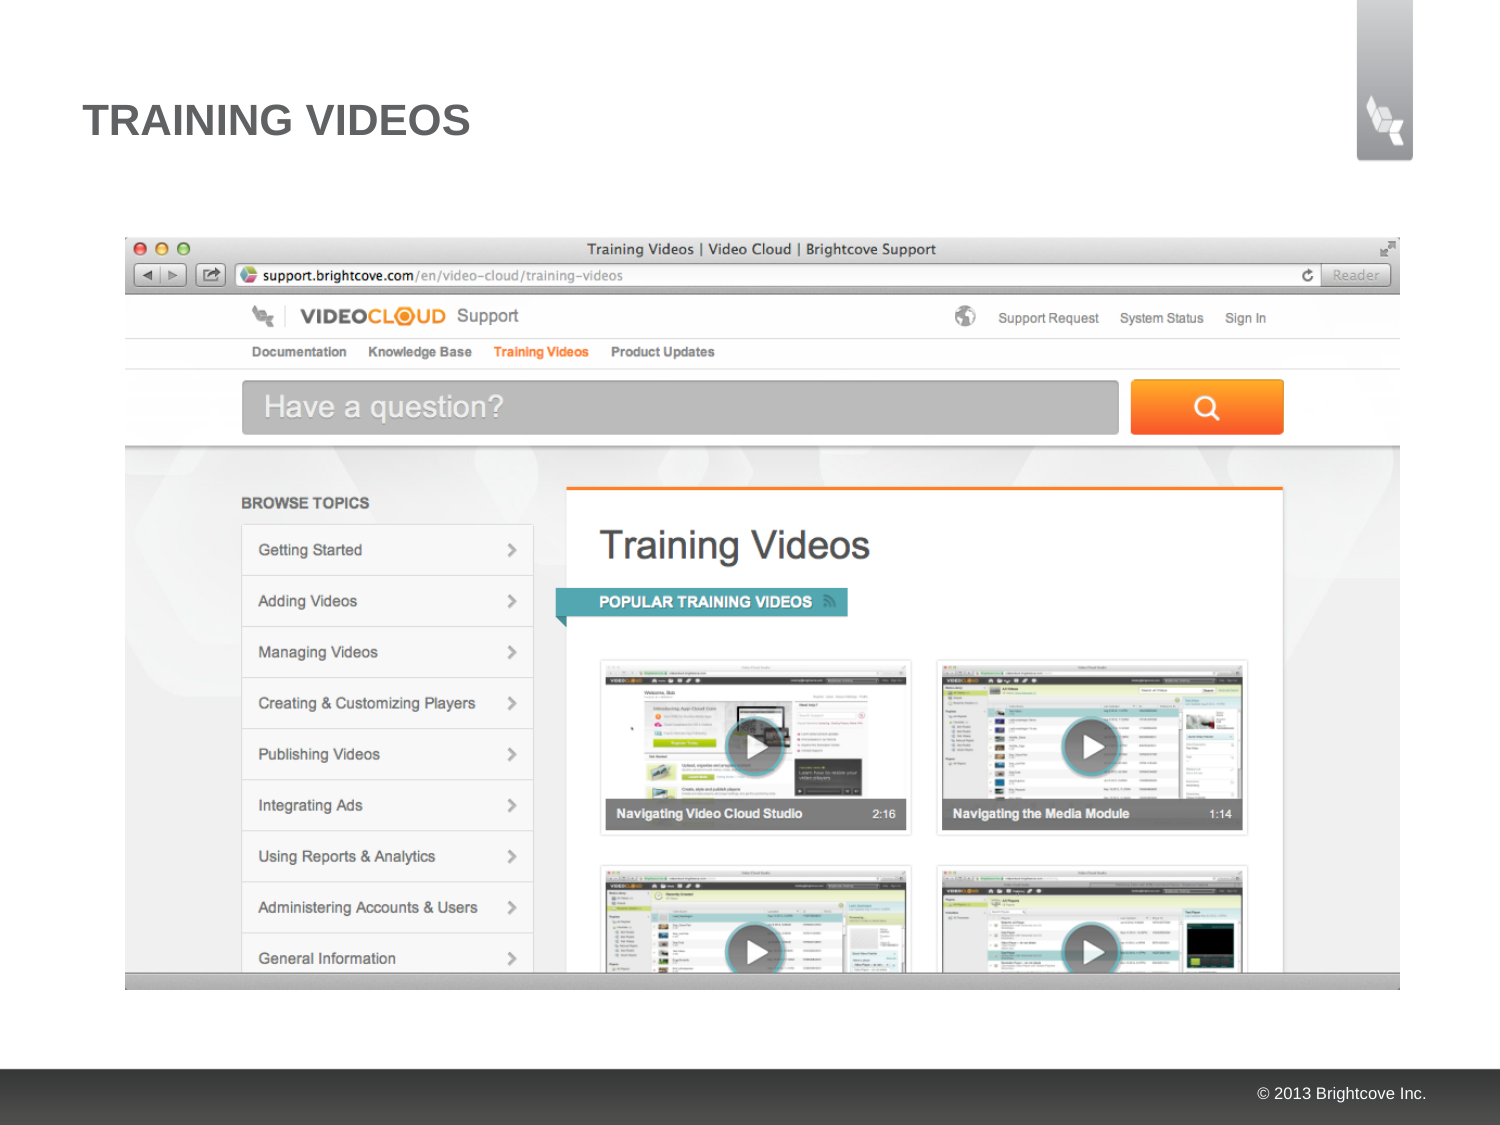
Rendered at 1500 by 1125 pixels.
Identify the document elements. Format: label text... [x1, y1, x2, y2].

picture [0, 0, 1500, 1125]
title Training Videos [66, 34, 1322, 203]
